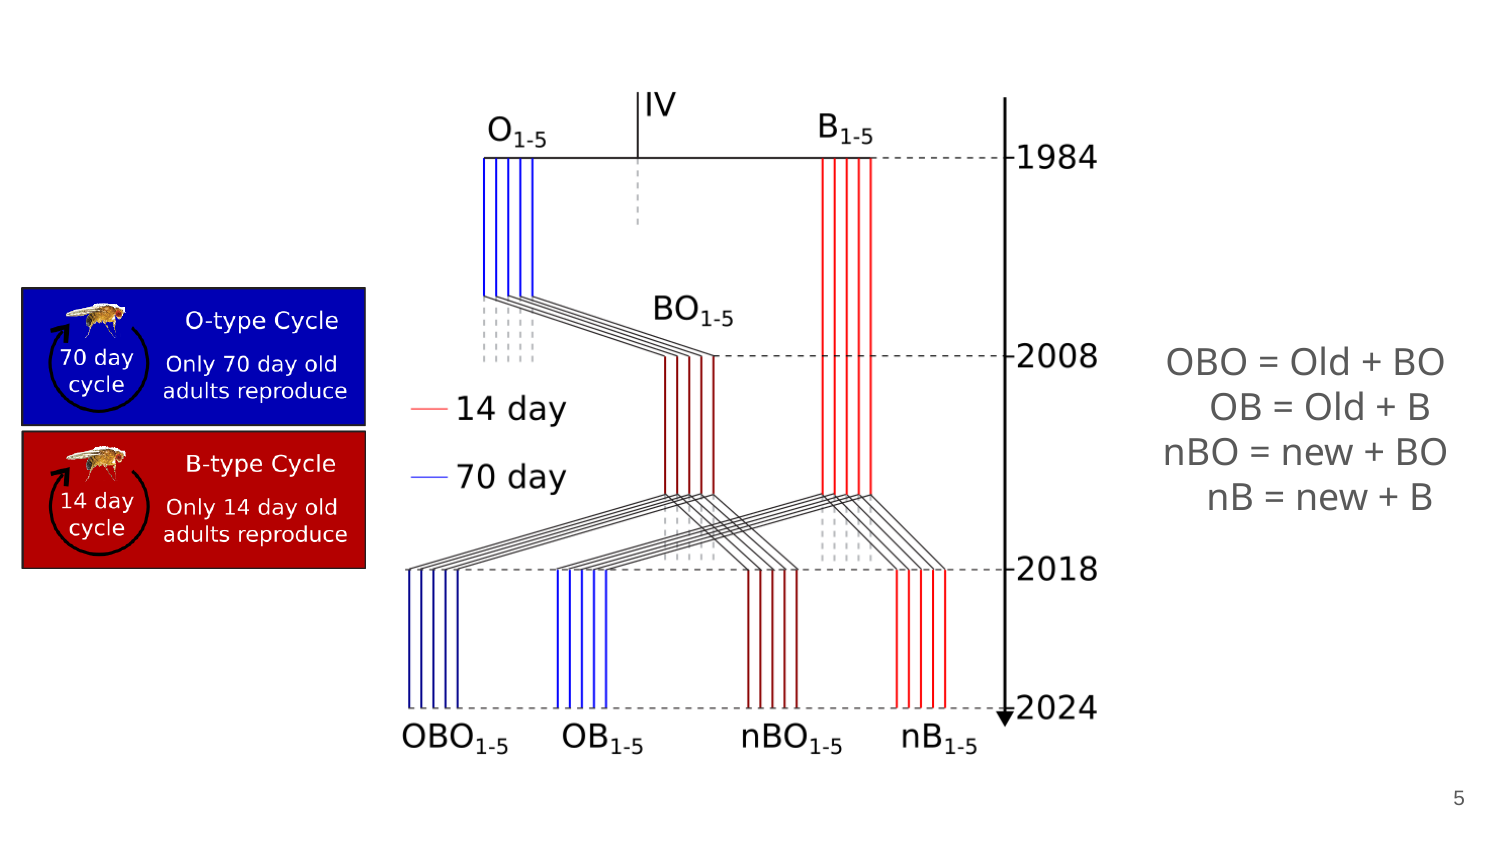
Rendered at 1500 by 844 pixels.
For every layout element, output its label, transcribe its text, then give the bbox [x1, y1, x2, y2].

slide_number ‹#› [1389, 764, 1480, 830]
picture [21, 287, 366, 569]
text_box OBO = Old + BO OB = Old + B nBO = new + BO nB = new + B [1111, 303, 1500, 553]
picture [393, 81, 1107, 763]
